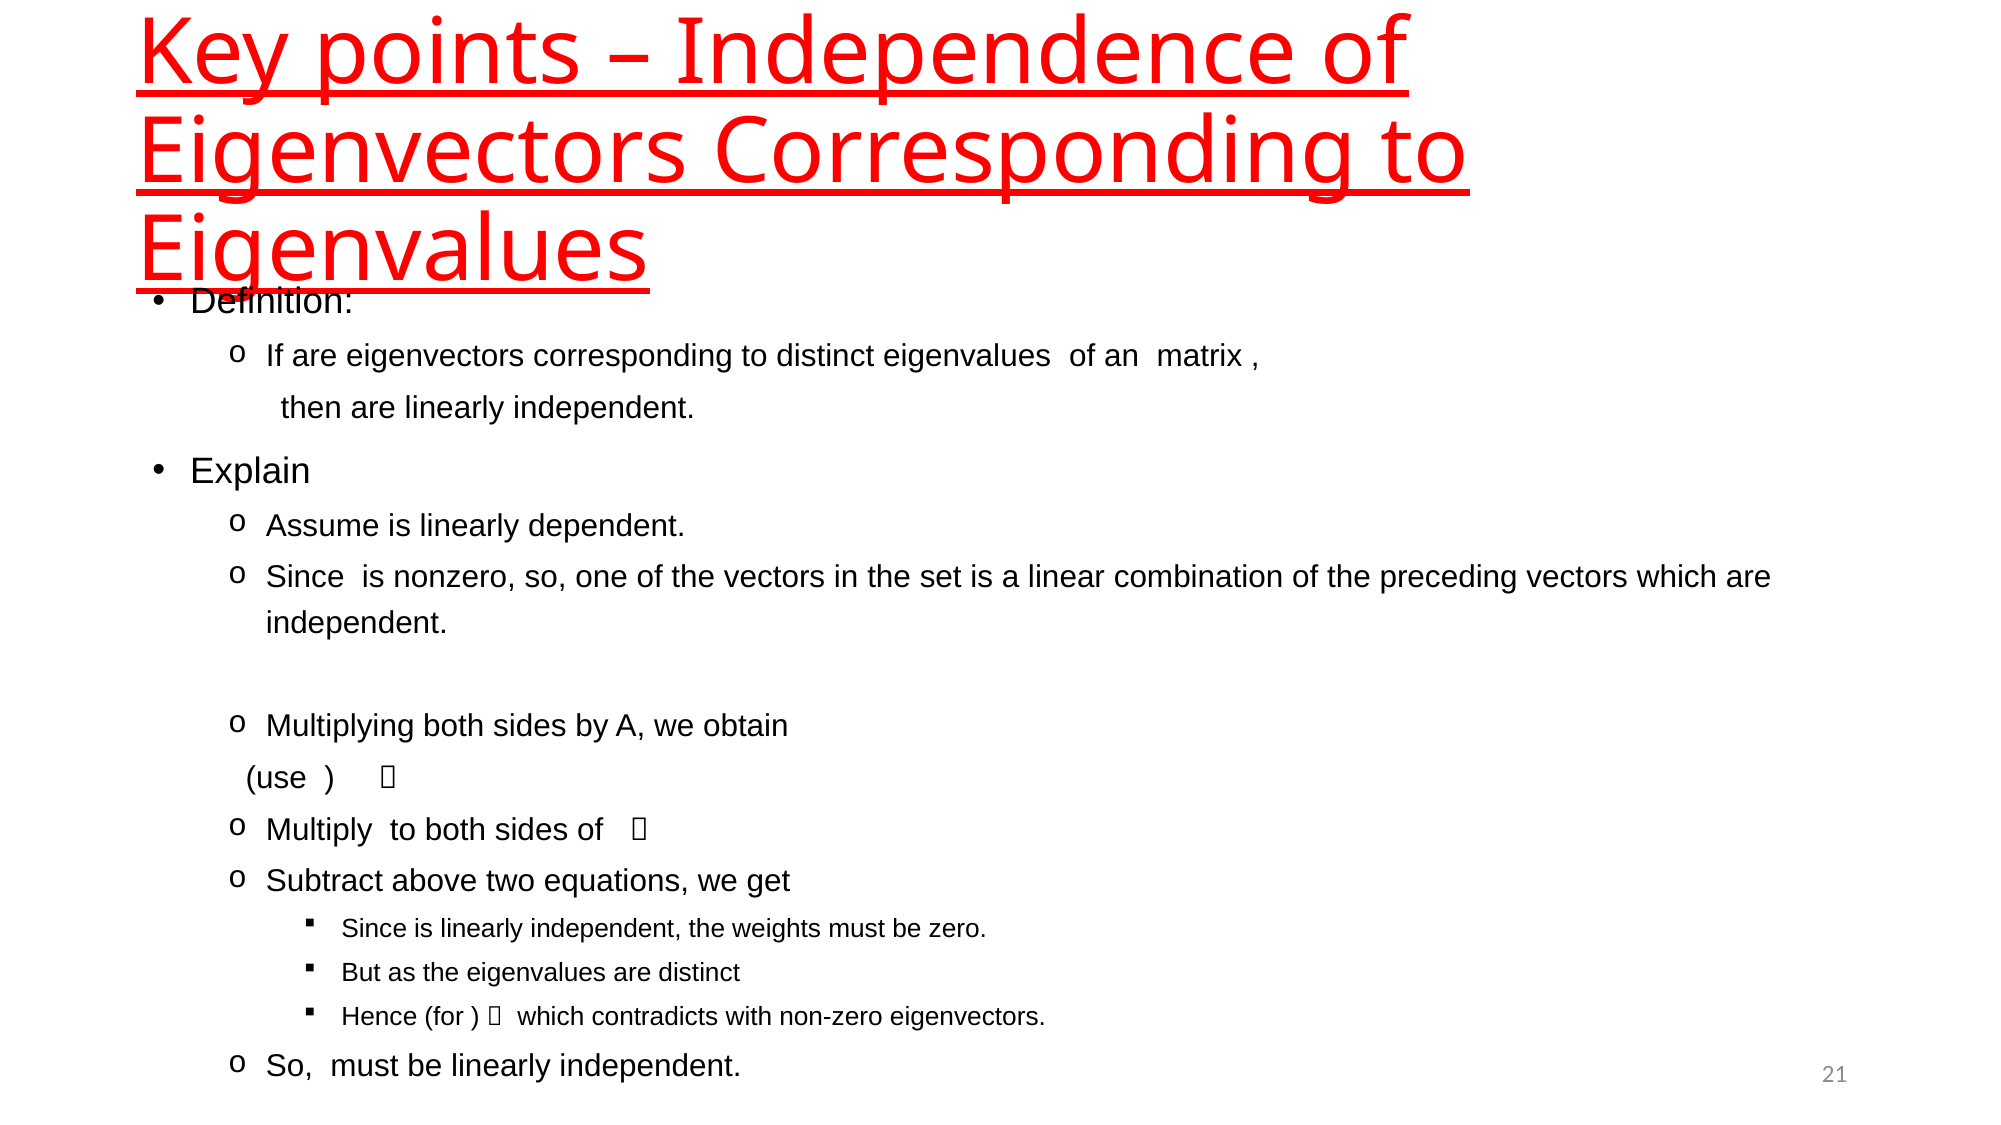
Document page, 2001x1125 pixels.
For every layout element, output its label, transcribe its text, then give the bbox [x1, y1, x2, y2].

title Key points – Independence of Eigenvectors Corresponding to Eigenvalues [121, 43, 1847, 262]
slide_number 21 [1412, 1042, 1863, 1103]
